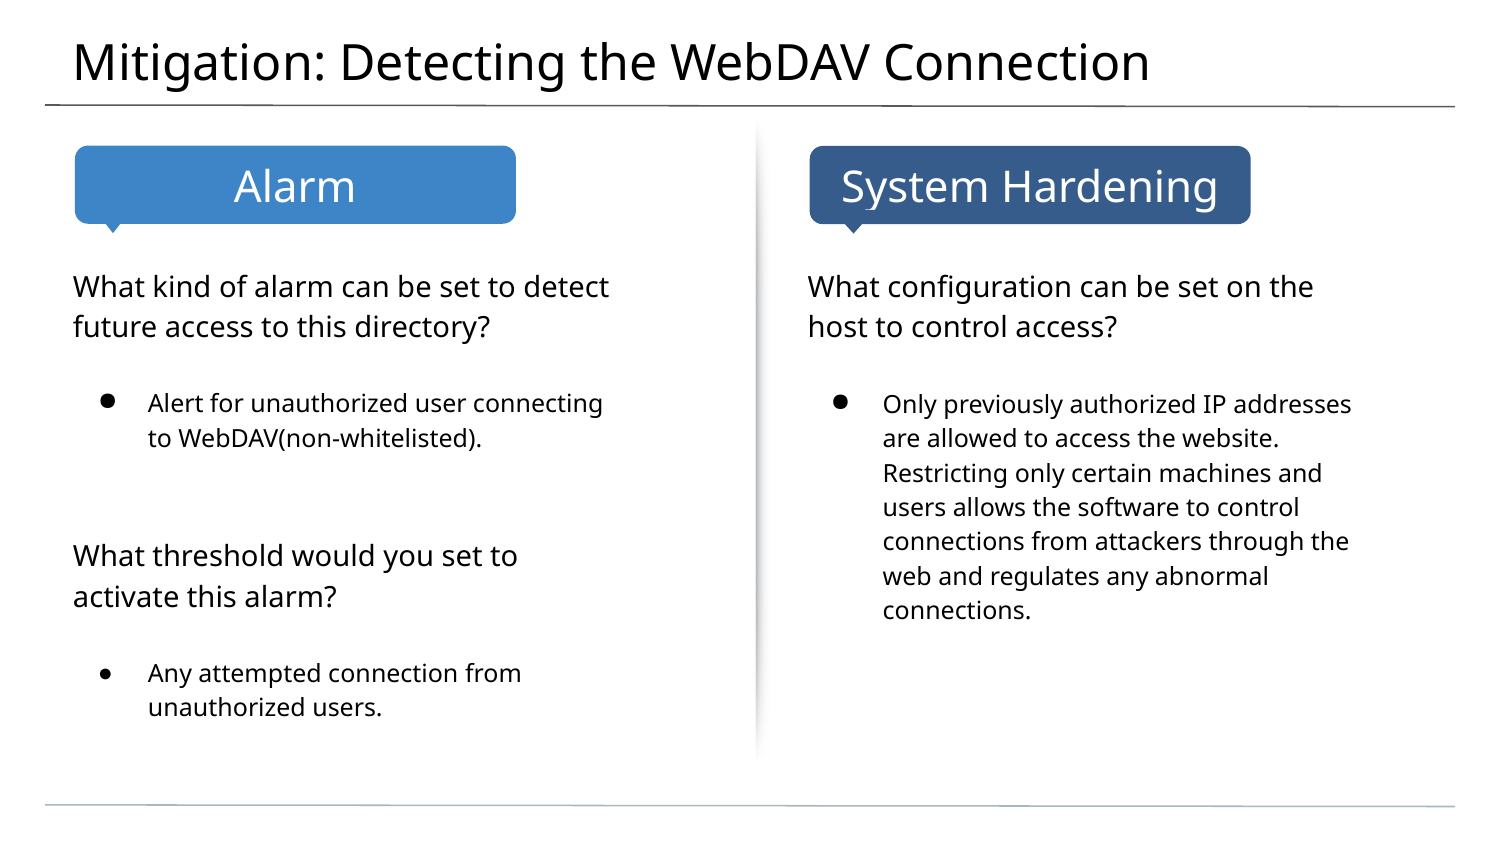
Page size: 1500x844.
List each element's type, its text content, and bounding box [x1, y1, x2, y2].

picture [703, 107, 839, 782]
subtitle What kind of alarm can be set to detect future access to this directory? Alert for unauthorized user connecting to WebDAV(non-whitelisted). What threshold would you set to activate this alarm? Any attempted connection from unauthorized users. [0, 262, 704, 805]
title Mitigation: Detecting the WebDAV Connection [0, 0, 1500, 88]
subtitle What configuration can be set on the host to control access? Only previously authorized IP addresses are allowed to access the website. Restricting only certain machines and users allows the software to control connections from attackers through the web and regulates any abnormal connections. [732, 263, 1438, 805]
